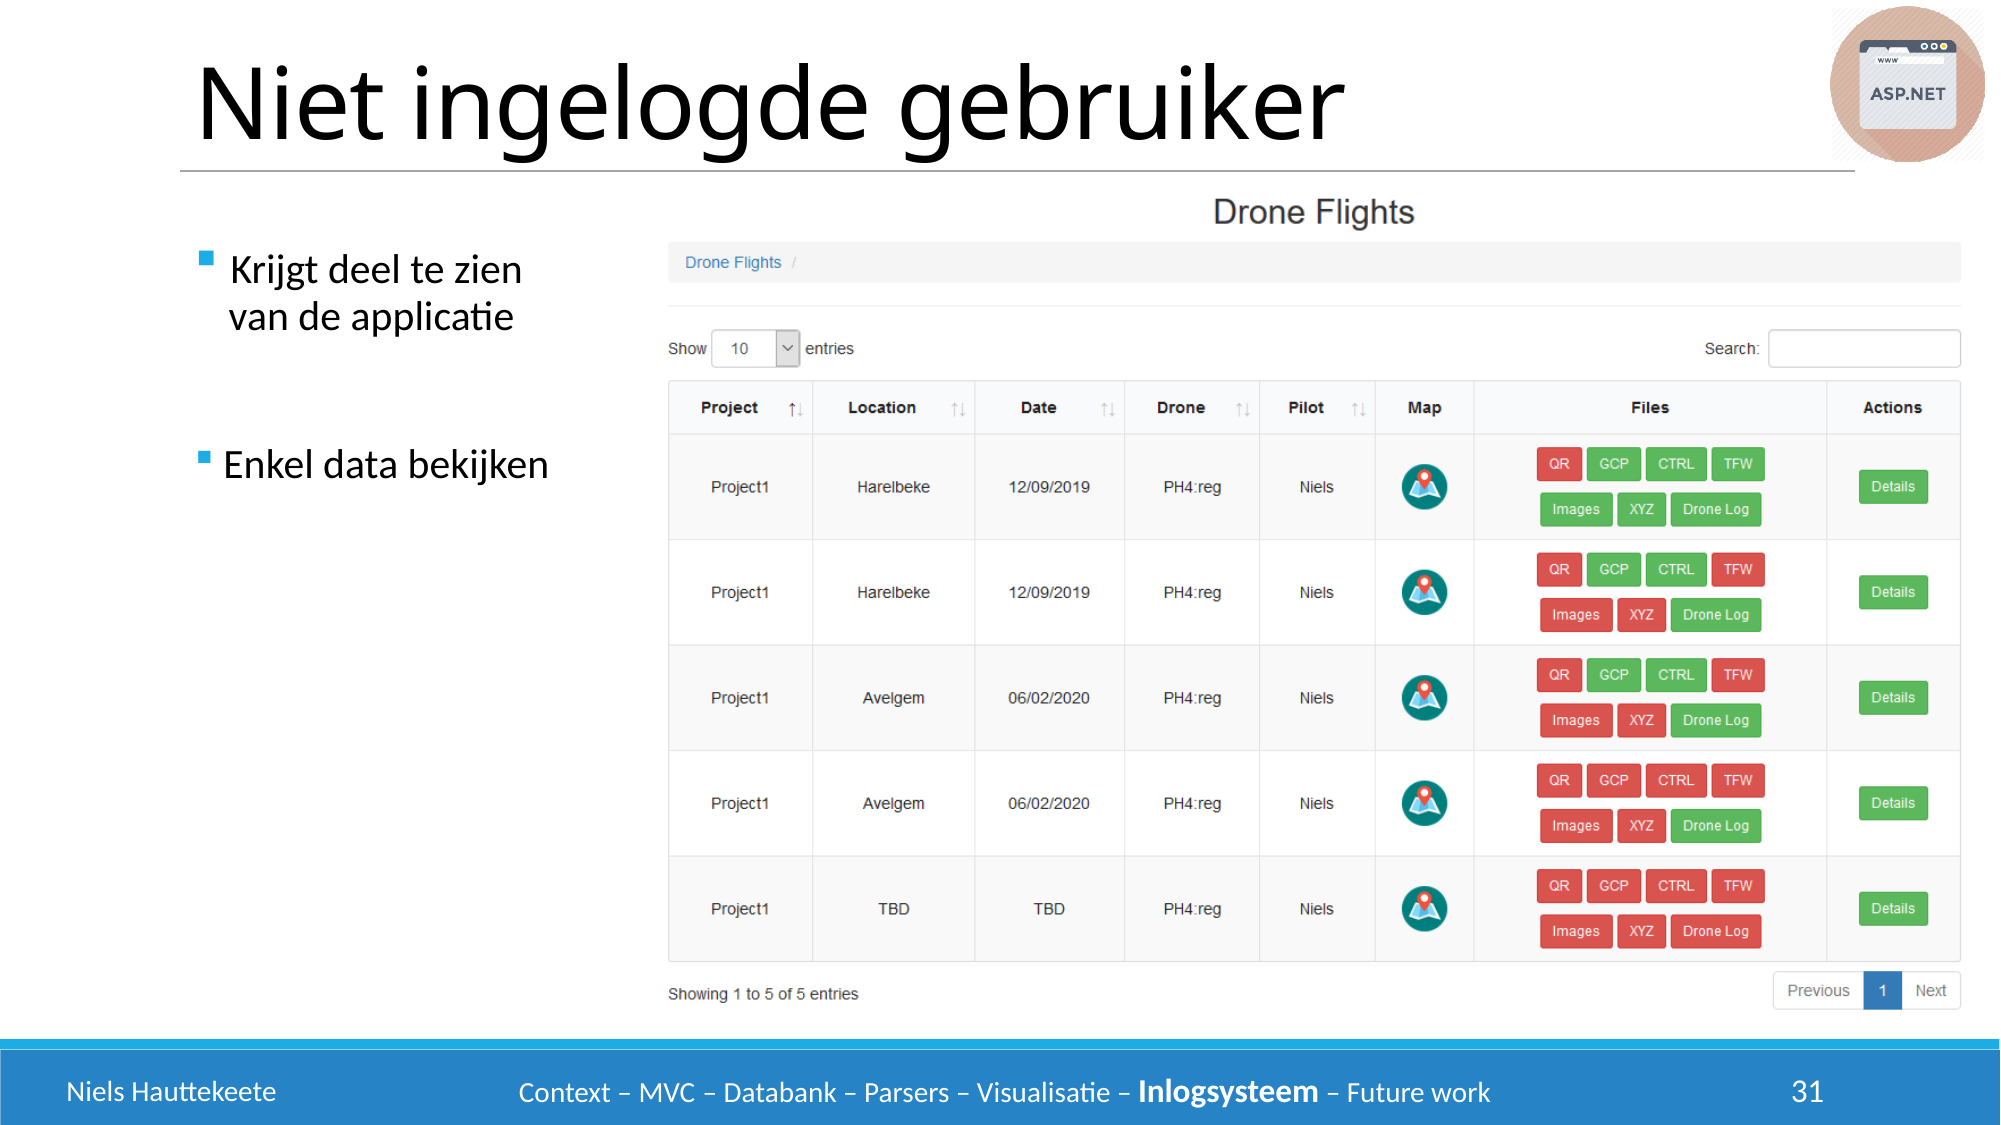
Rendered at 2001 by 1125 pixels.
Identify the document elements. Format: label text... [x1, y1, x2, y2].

slide_number Niels Hauttekeete [51, 1059, 359, 1120]
text_box Niet ingelogde gebruiker [179, 47, 1828, 170]
text_box Krijgt deel te zien van de applicatie Enkel data bekijken [179, 233, 647, 963]
picture [650, 191, 1986, 1021]
footer Context – MVC – Databank – Parsers – Visualisatie – Inlogsysteem – Future work [359, 1059, 1651, 1120]
slide_number 31 [1741, 1059, 1840, 1120]
picture [1829, 6, 1986, 163]
